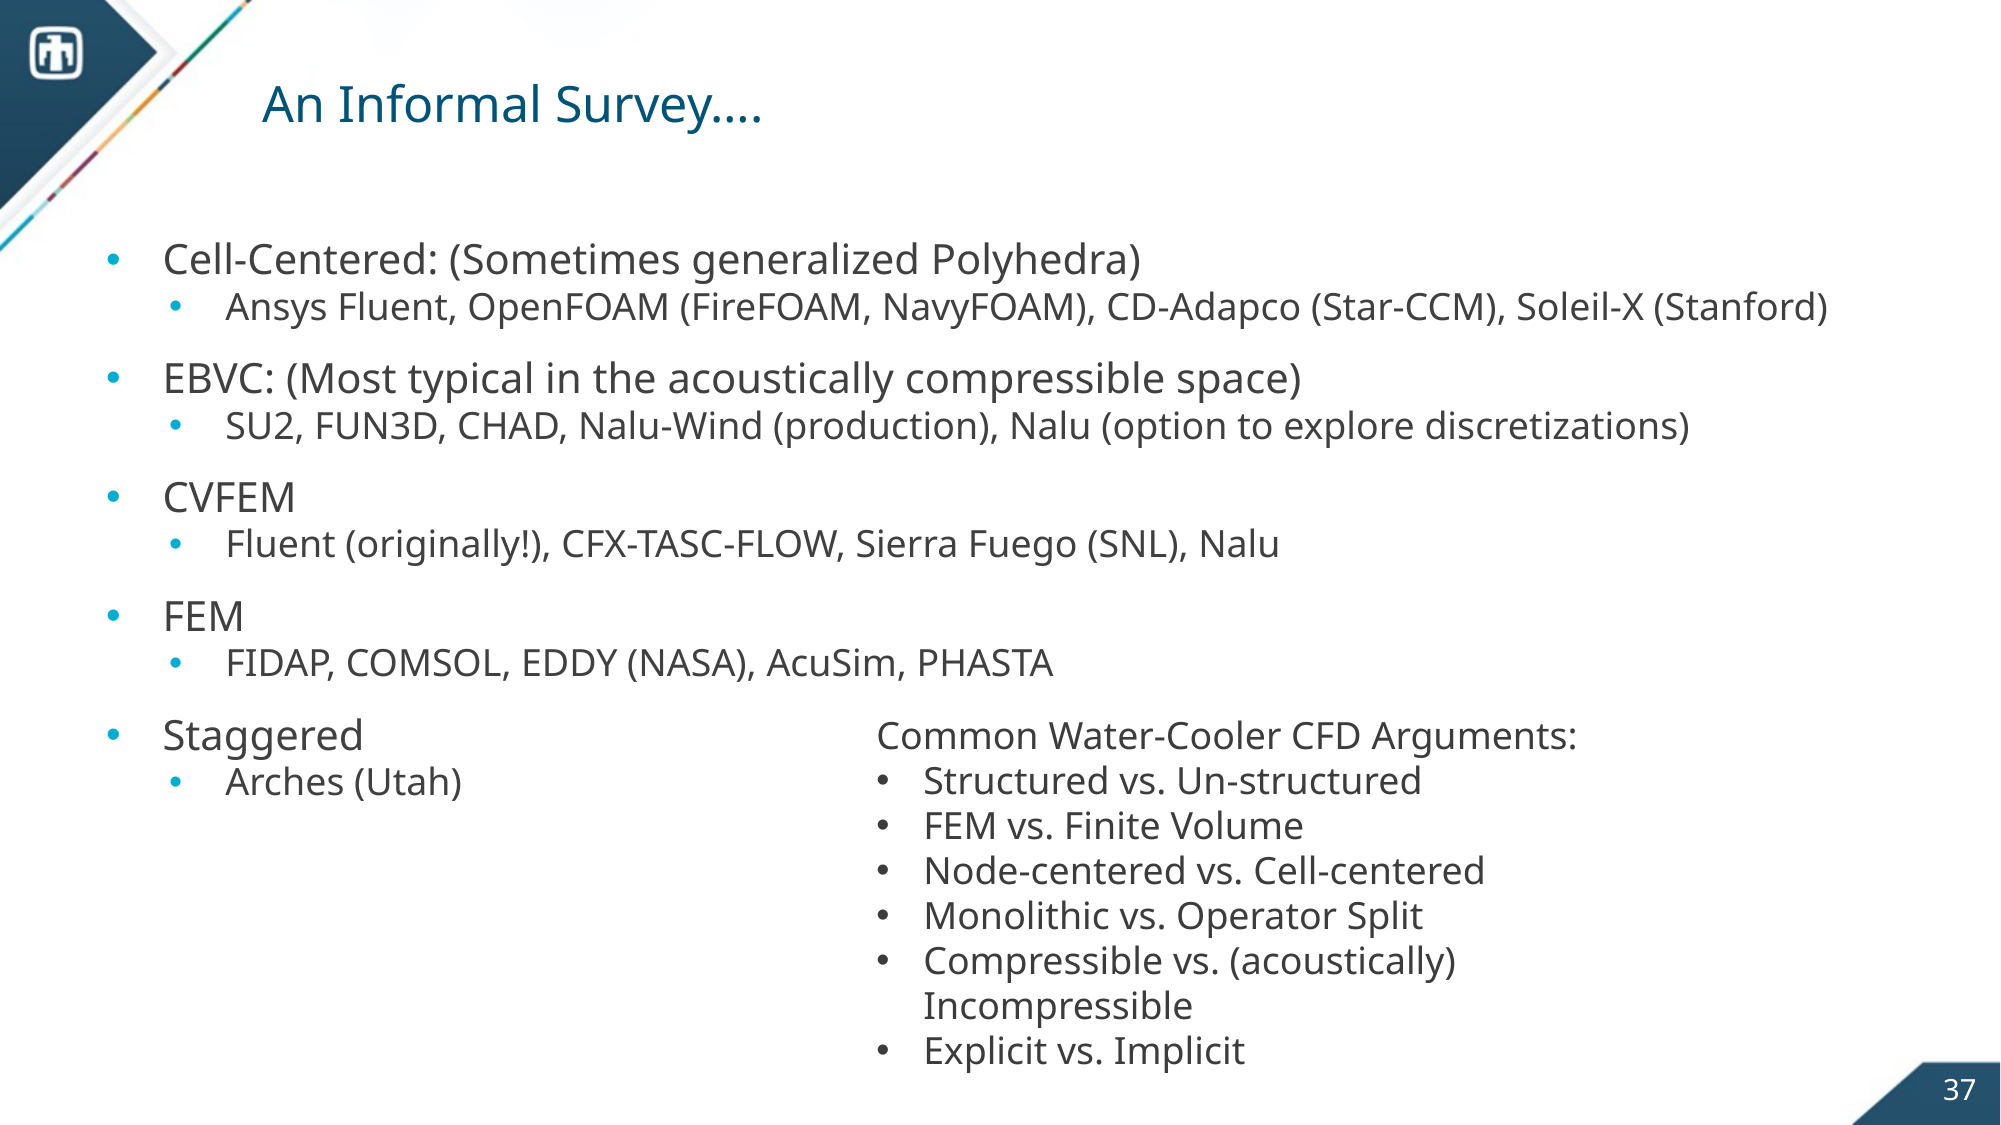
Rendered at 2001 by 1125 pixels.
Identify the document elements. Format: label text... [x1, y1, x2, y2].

text_box Common Water-Cooler CFD Arguments: Structured vs. Un-structured FEM vs. Finite Volume Node-centered vs. Cell-centered Monolithic vs. Operator Split Compressible vs. (acoustically) Incompressible Explicit vs. Implicit [861, 704, 1740, 1125]
title An Informal Survey…. [262, 42, 1919, 170]
list Cell-Centered: (Sometimes generalized Polyhedra) Ansys Fluent, OpenFOAM (FireFOAM, NavyFOAM), CD-Adapco (Star-CCM), Soleil-X (Stanford) EBVC: (Most typical in the acoustically compressible space) SU2, FUN3D, CHAD, Nalu-Wind (production), Nalu (option to explore discretizations) CVFEM Fluent (originally!), CFX-TASC-FLOW, Sierra Fuego (SNL), Nalu FEM FIDAP, COMSOL, EDDY (NASA), AcuSim, PHASTA Staggered Arches (Utah) [106, 231, 1919, 988]
slide_number 37 [1919, 1061, 2000, 1122]
picture [0, 0, 2001, 1125]
